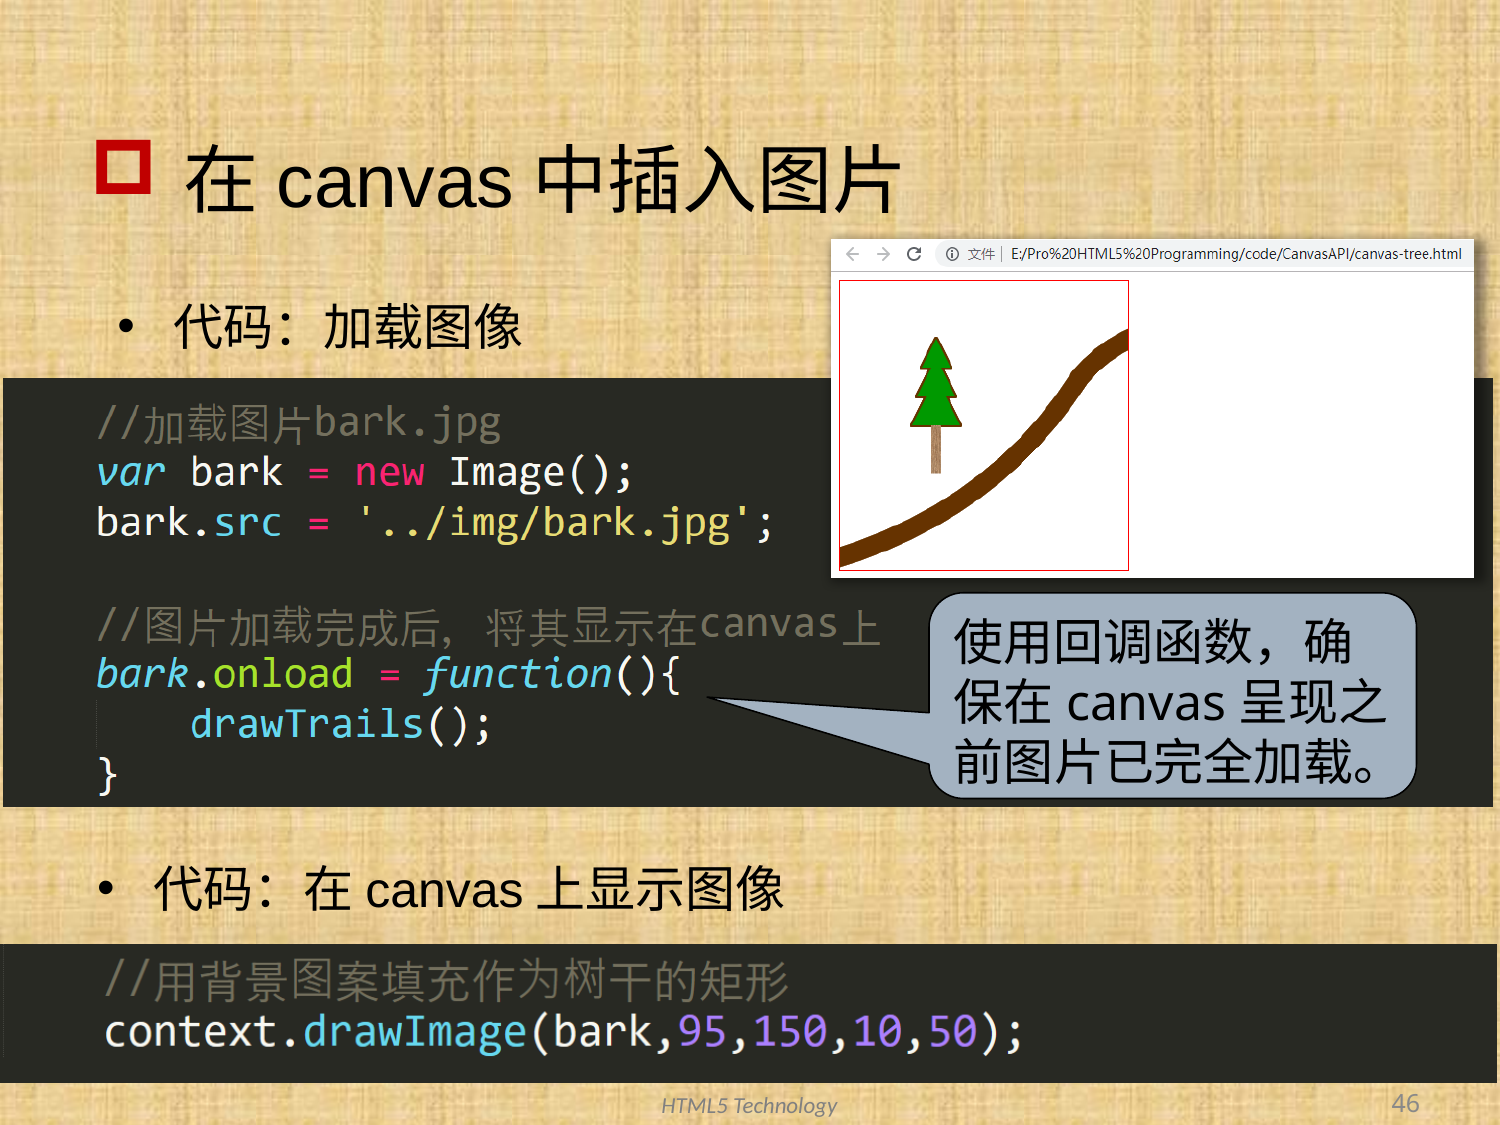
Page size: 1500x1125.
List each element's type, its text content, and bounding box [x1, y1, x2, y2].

slide_number 46 [1097, 1091, 1436, 1125]
footer HTML5 Technology [482, 1091, 1017, 1125]
title 在canvas中插入图片 [75, 124, 1478, 271]
text_box 代码：在canvas上显示图像 [82, 840, 1430, 925]
picture [0, 0, 1500, 1125]
text_box 代码：加载图像 [102, 279, 823, 364]
